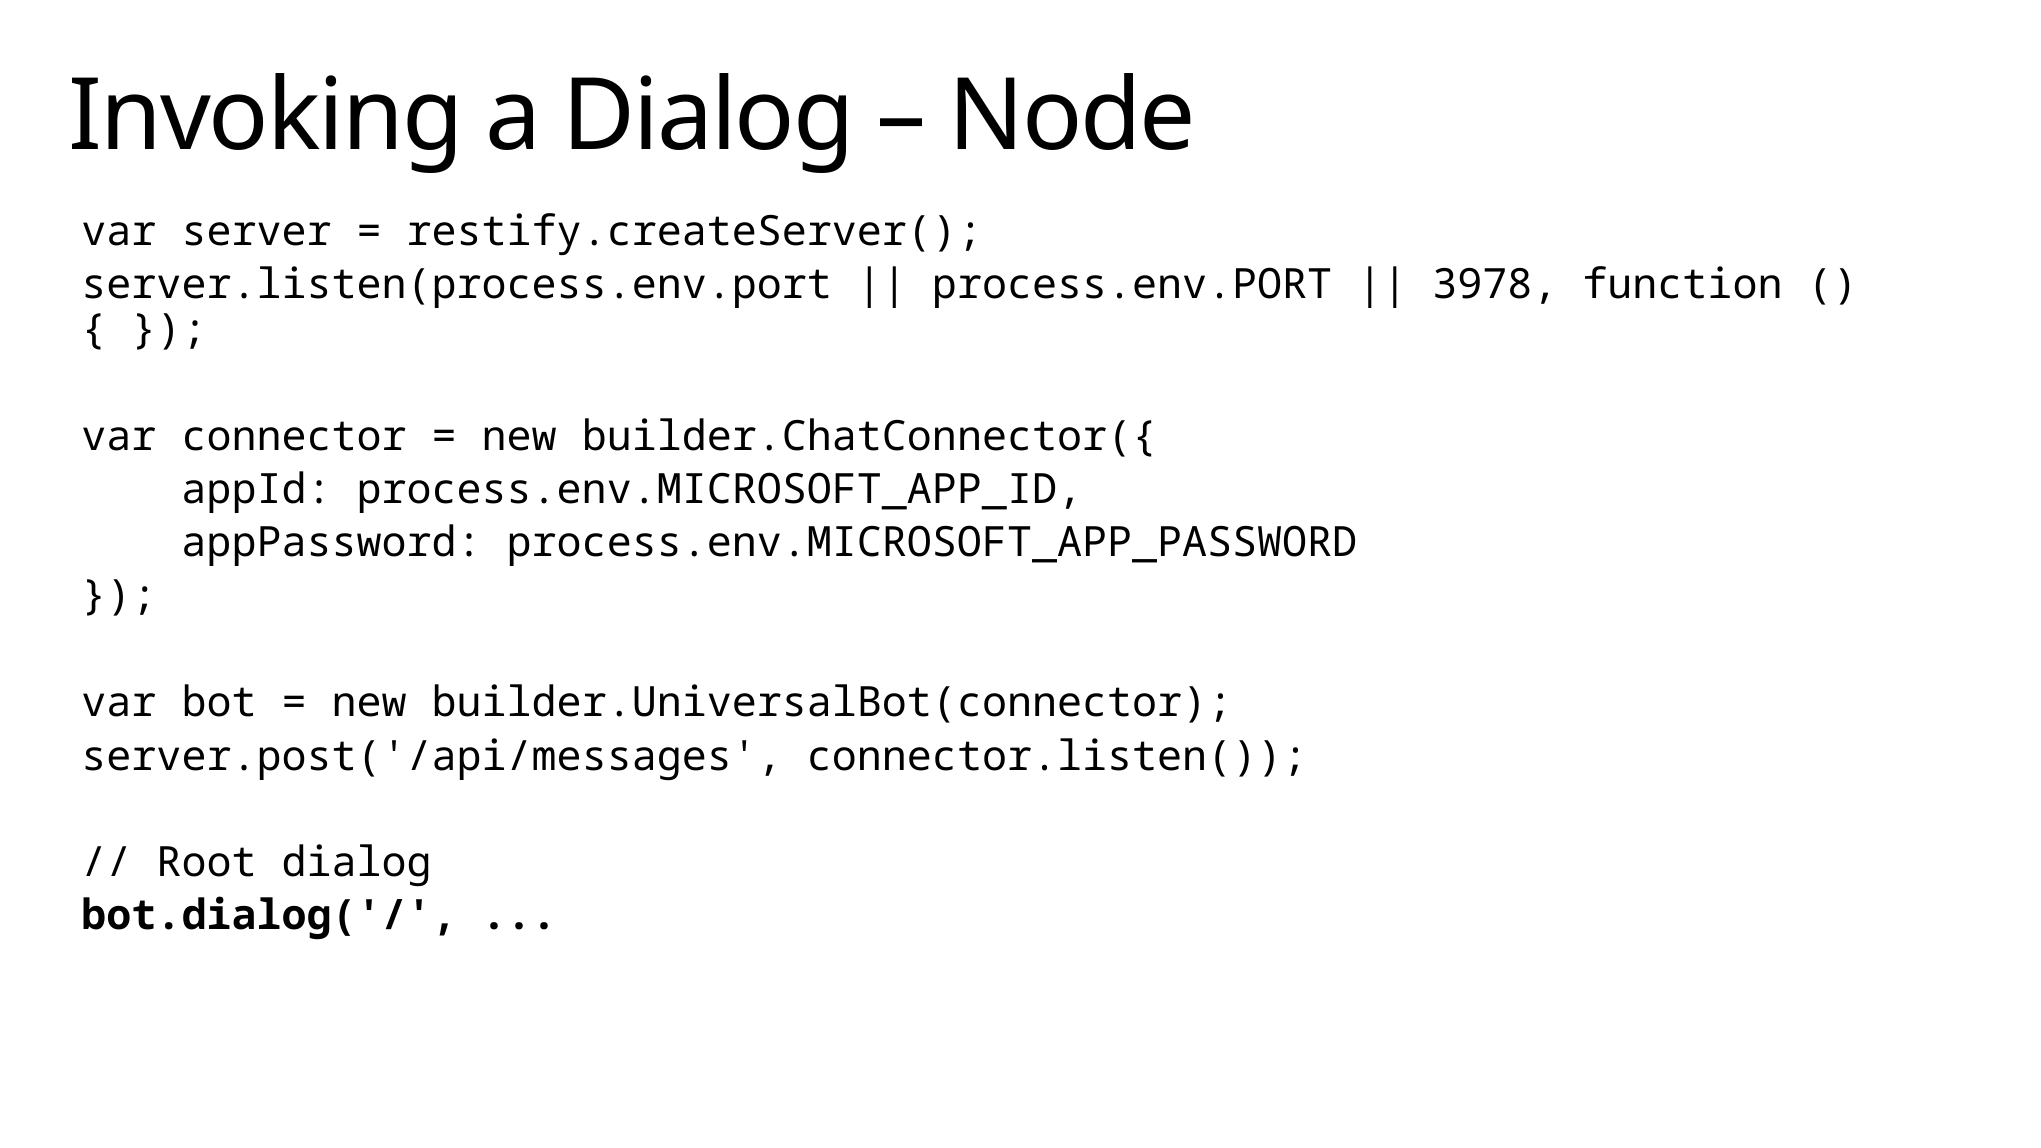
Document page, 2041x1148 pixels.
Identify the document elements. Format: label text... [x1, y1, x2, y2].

list var server = restify.createServer(); server.listen(process.env.port || process.env.PORT || 3978, function () { }); var connector = new builder.ChatConnector({ appId: process.env.MICROSOFT_APP_ID, appPassword: process.env.MICROSOFT_APP_PASSWORD }); var bot = new builder.UniversalBot(connector); server.post('/api/messages', connector.listen()); // Root dialog bot.dialog('/', ... [57, 193, 2008, 937]
title Invoking a Dialog – Node [45, 48, 1996, 199]
